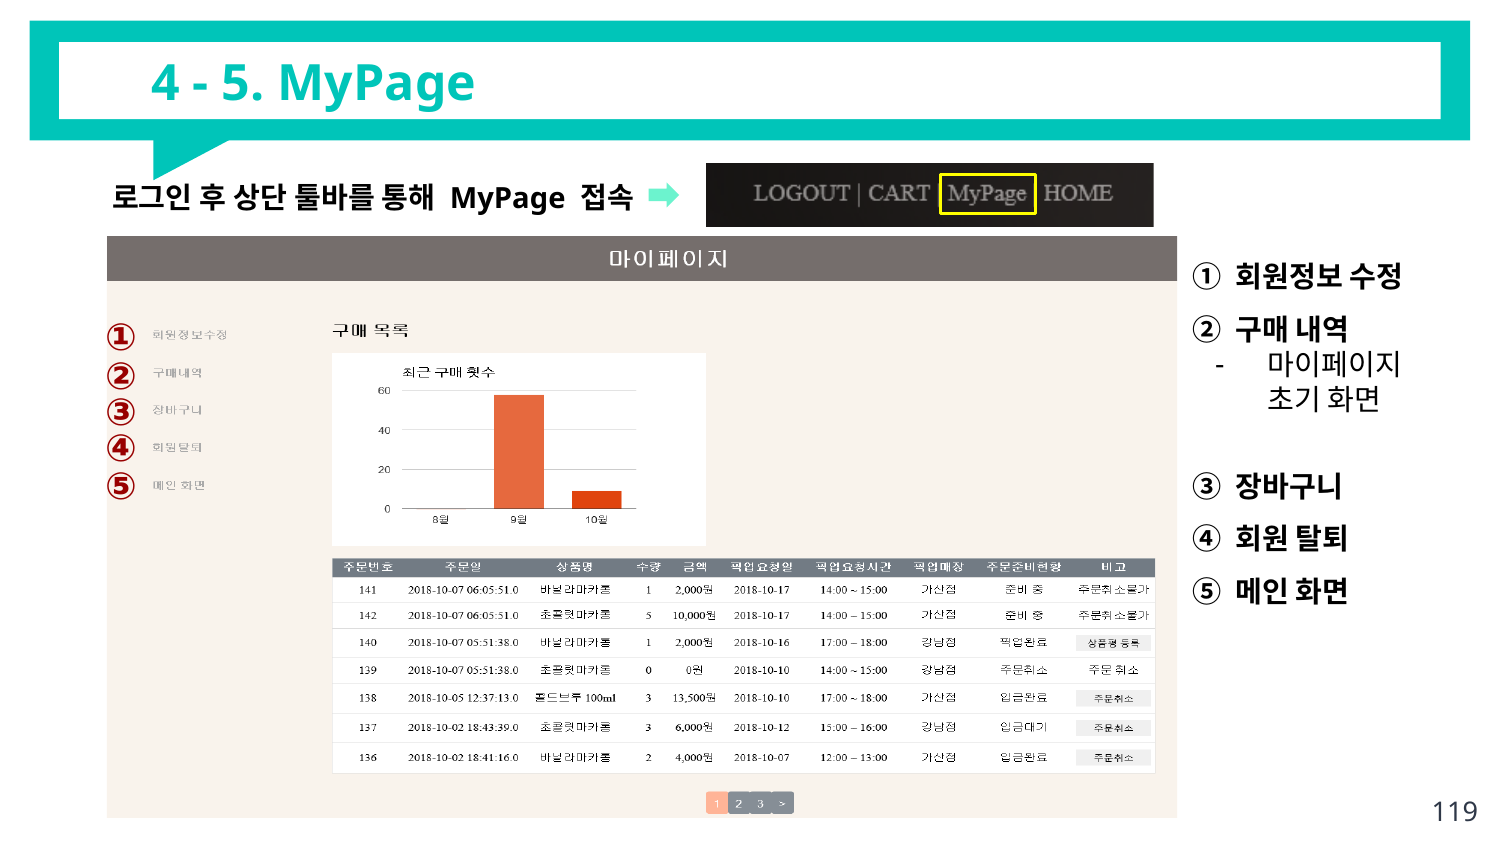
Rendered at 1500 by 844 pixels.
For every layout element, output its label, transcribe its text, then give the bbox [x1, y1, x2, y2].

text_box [705, 163, 1154, 227]
text_box ① 회원정보 수정 ② 구매 내역 마이페이지 초기 화면 ③ 장바구니 ④ 회원 탈퇴 ⑤ 메인 화면 [1177, 226, 1495, 818]
title 4 - 5. MyPage [136, 20, 1441, 141]
slide_number ‹#› [1410, 779, 1500, 844]
text_box 로그인 후 상단 툴바를 통해 MyPage 접속 [97, 164, 655, 234]
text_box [89, 235, 1178, 818]
text_box [648, 182, 680, 208]
